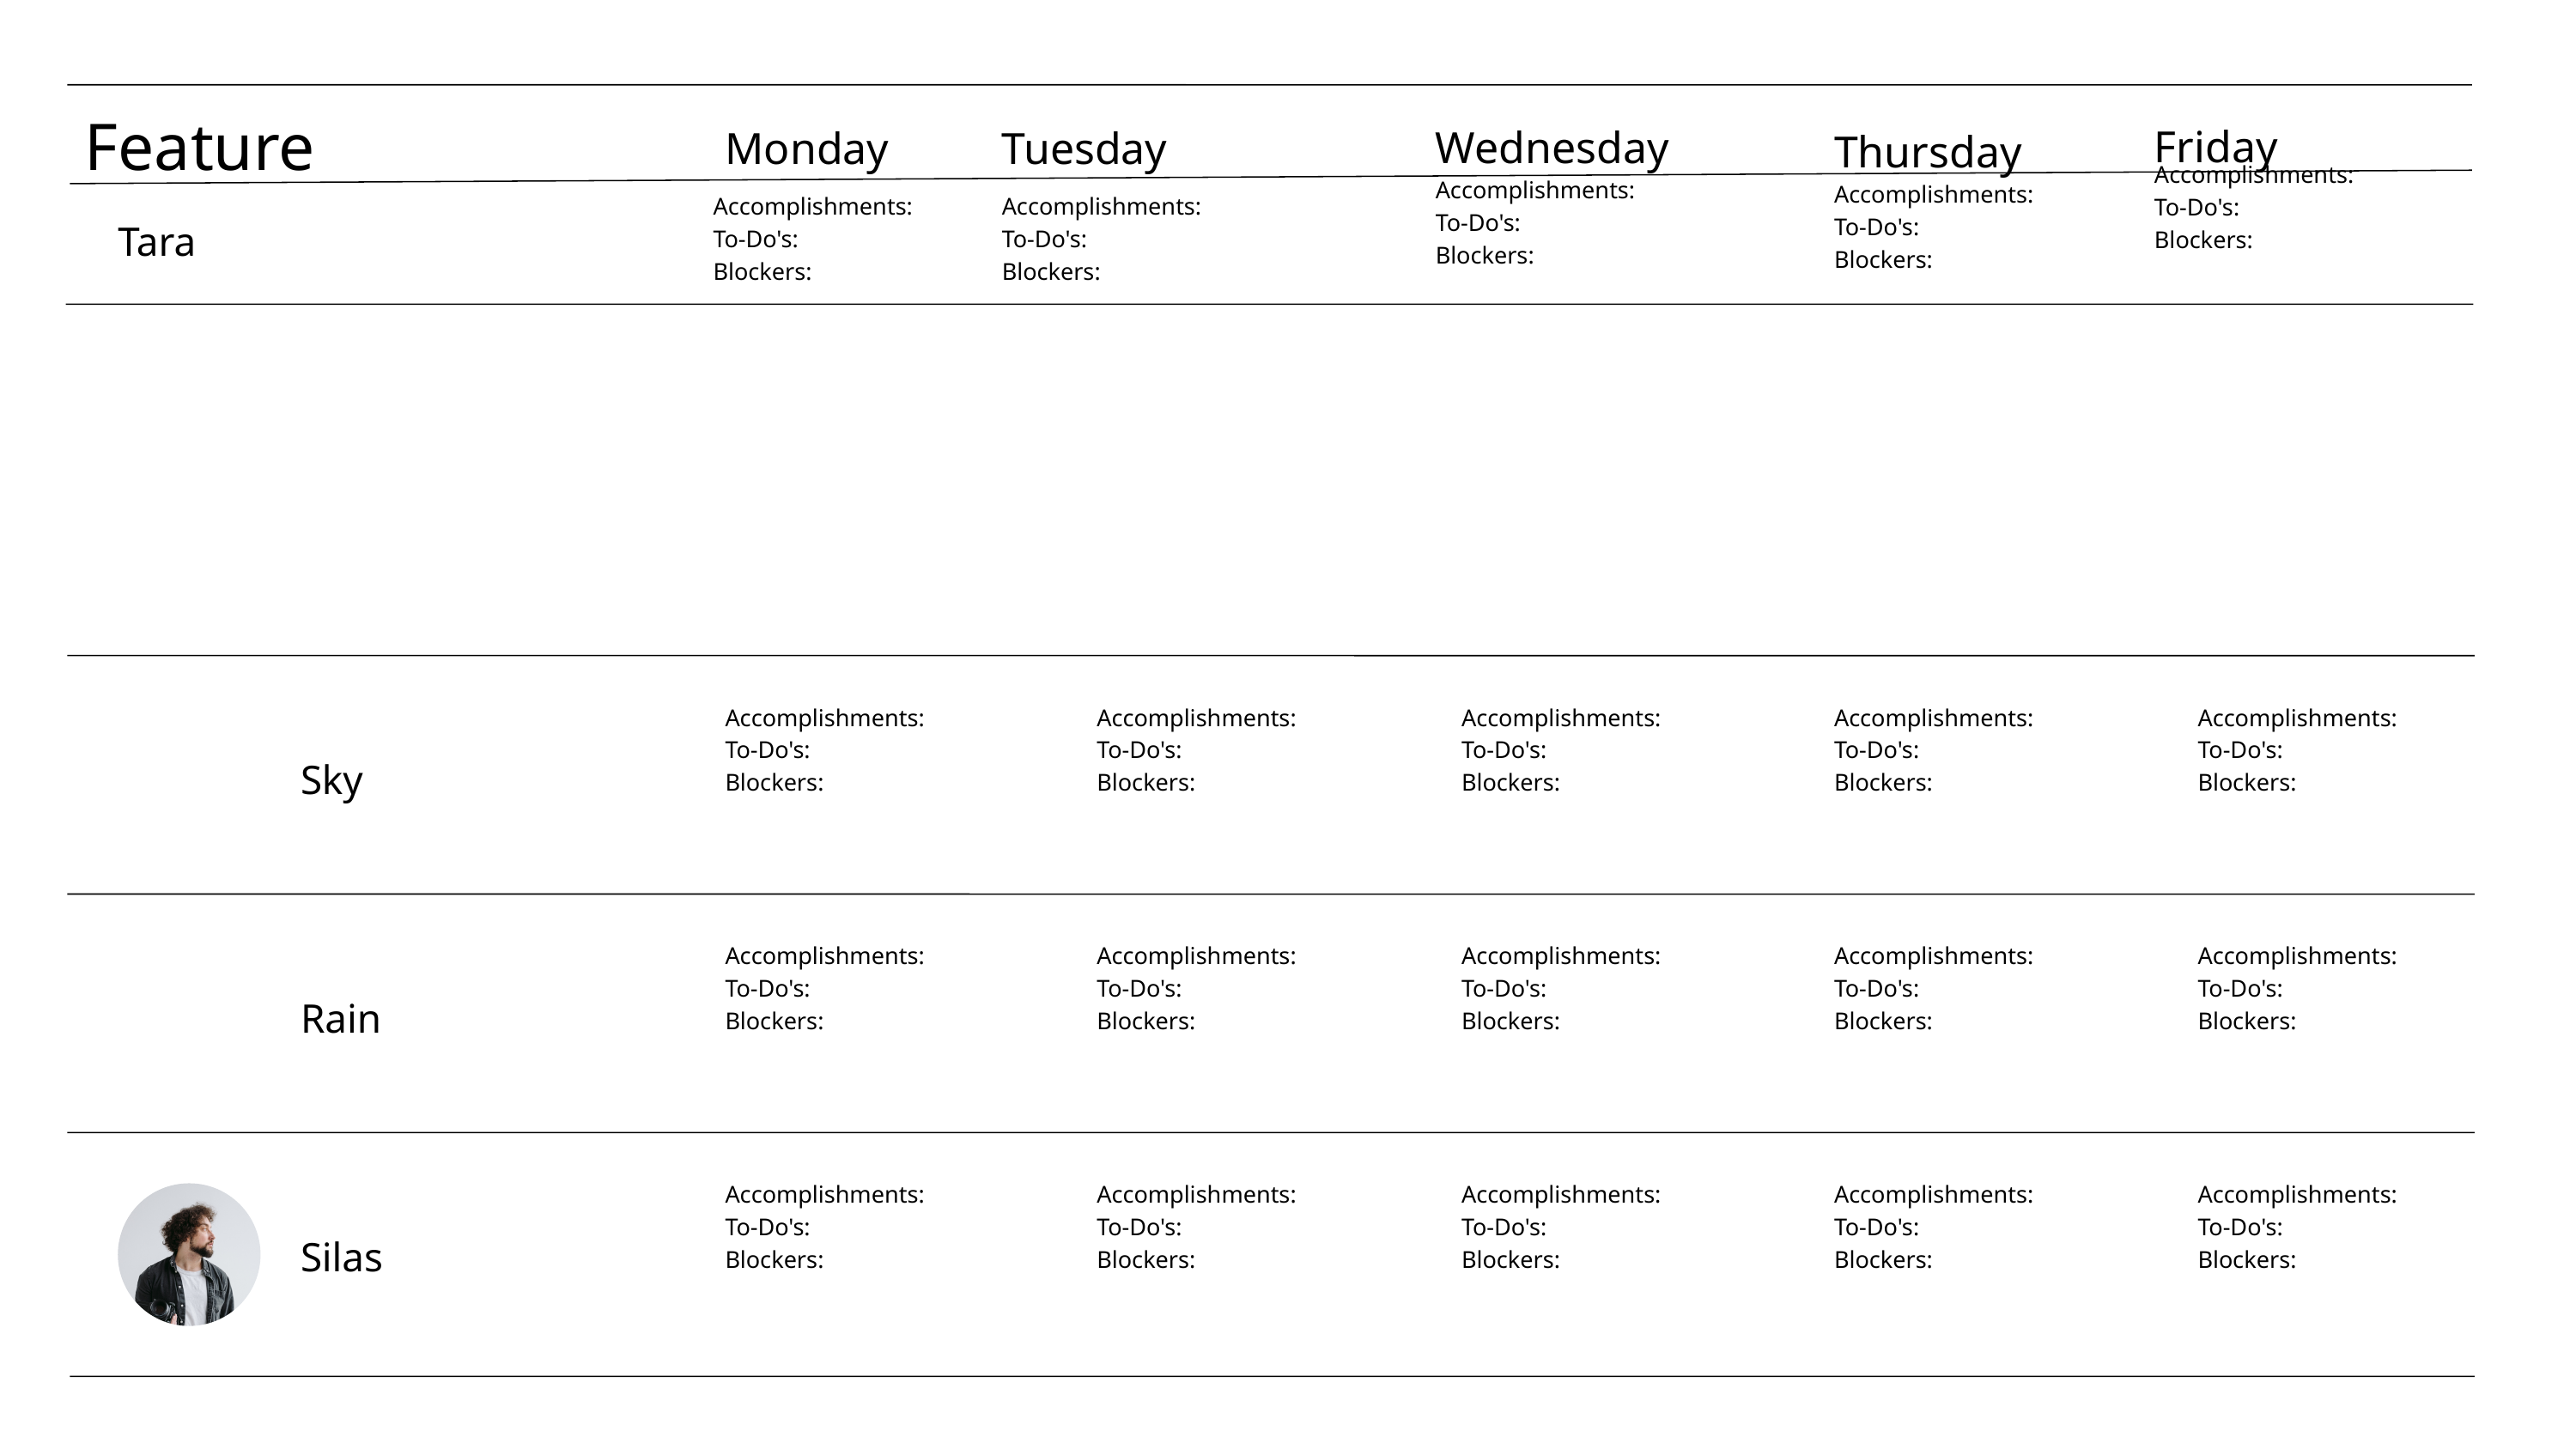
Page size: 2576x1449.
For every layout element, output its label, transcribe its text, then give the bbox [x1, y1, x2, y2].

text_box Rain [300, 990, 639, 1041]
text_box Accomplishments: To-Do's: Blockers: [2197, 1175, 2475, 1306]
text_box Accomplishments: To-Do's: Blockers: [1834, 698, 2111, 829]
text_box Accomplishments: To-Do's: Blockers: [2154, 155, 2432, 286]
text_box Accomplishments: To-Do's: Blockers: [1834, 937, 2111, 1067]
text_box Accomplishments: To-Do's: Blockers: [1097, 1175, 1374, 1273]
text_box Accomplishments: To-Do's: Blockers: [1435, 171, 1713, 302]
text_box Accomplishments: To-Do's: Blockers: [1461, 698, 1739, 829]
text_box Accomplishments: To-Do's: Blockers: [713, 186, 990, 285]
text_box Tara [118, 213, 456, 265]
text_box Monday [725, 117, 1001, 173]
text_box Feature [84, 112, 625, 184]
text_box Accomplishments: To-Do's: Blockers: [725, 937, 1002, 1034]
text_box Accomplishments: To-Do's: Blockers: [1001, 186, 1279, 285]
text_box Silas [300, 1228, 639, 1280]
text_box Sky [300, 751, 639, 803]
text_box Accomplishments: To-Do's: Blockers: [1834, 1175, 2111, 1306]
text_box Accomplishments: To-Do's: Blockers: [725, 698, 1002, 797]
text_box Accomplishments: To-Do's: Blockers: [2197, 698, 2475, 829]
text_box Accomplishments: To-Do's: Blockers: [725, 1175, 1002, 1273]
text_box Thursday [1834, 120, 2111, 174]
text_box Accomplishments: To-Do's: Blockers: [1834, 174, 2111, 304]
text_box Accomplishments: To-Do's: Blockers: [1097, 937, 1374, 1034]
text_box Tuesday [1001, 117, 1279, 173]
text_box Wednesday [1435, 116, 1713, 171]
text_box Accomplishments: To-Do's: Blockers: [1461, 937, 1739, 1067]
text_box Friday [2154, 116, 2432, 155]
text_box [117, 1183, 261, 1326]
text_box Accomplishments: To-Do's: Blockers: [1461, 1175, 1739, 1306]
text_box Accomplishments: To-Do's: Blockers: [1097, 698, 1374, 797]
text_box Accomplishments: To-Do's: Blockers: [2197, 937, 2475, 1067]
